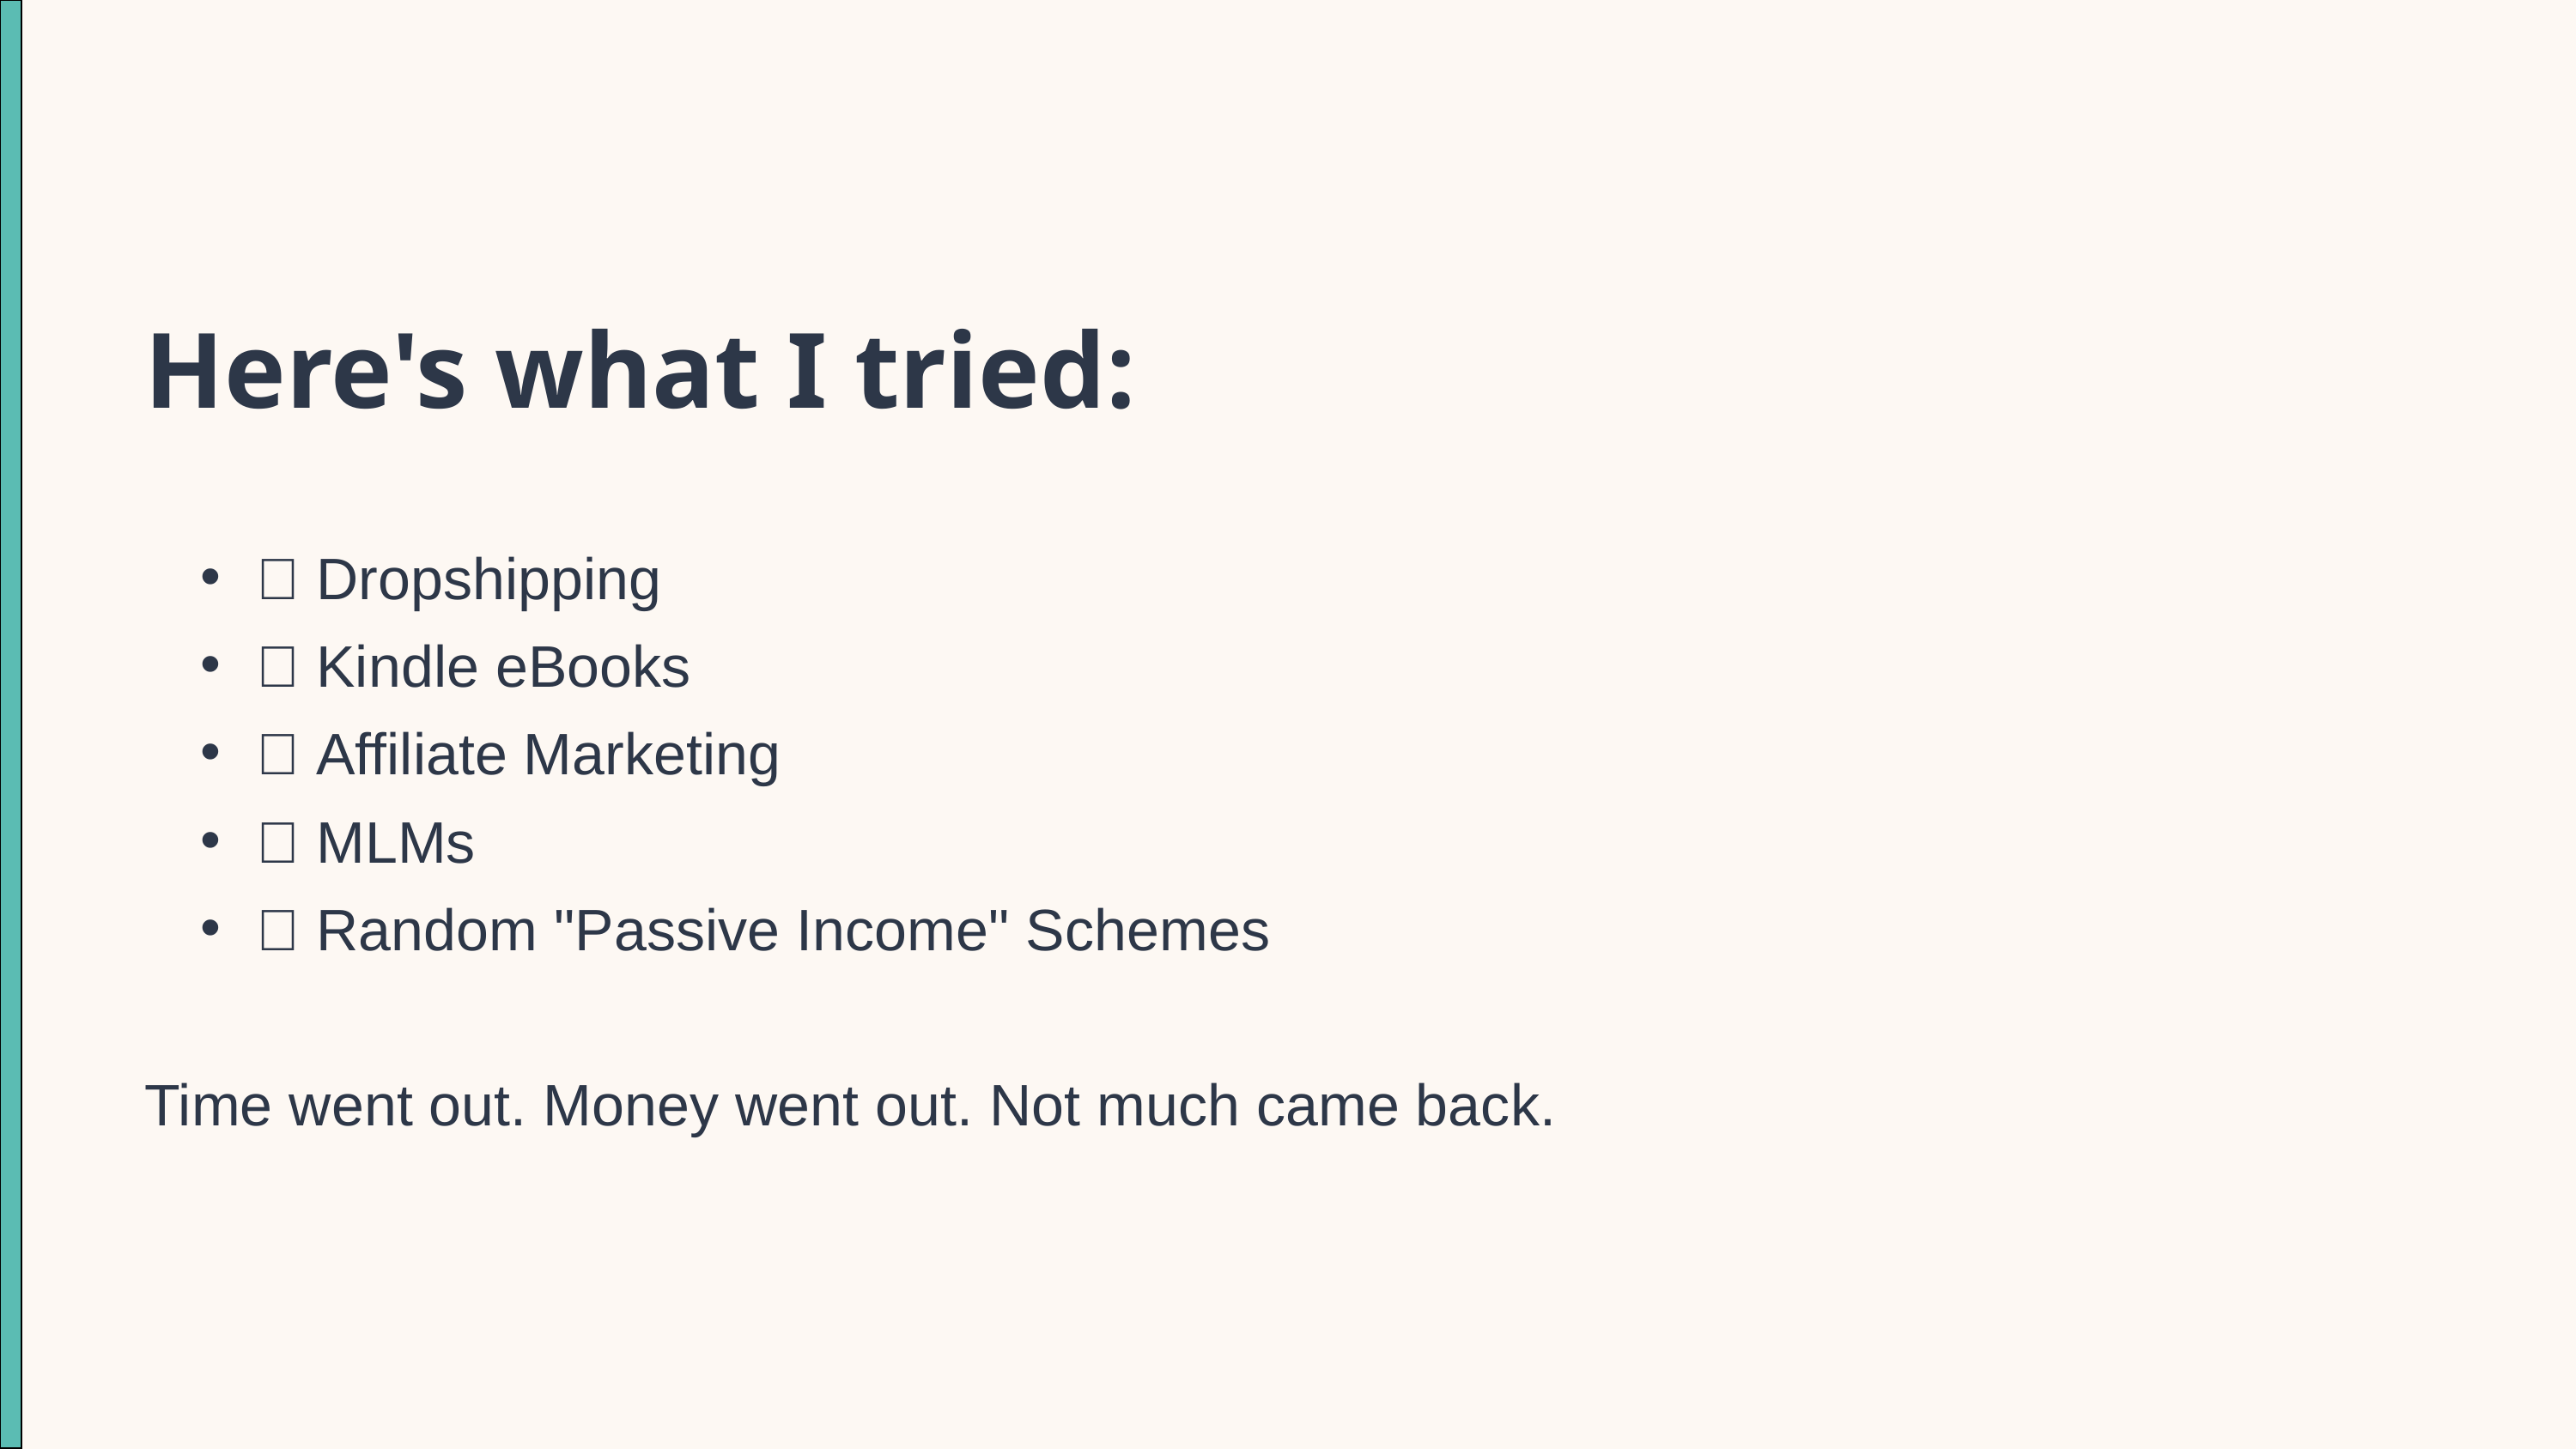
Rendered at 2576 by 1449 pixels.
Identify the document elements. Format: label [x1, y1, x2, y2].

text_box [0, 0, 22, 1449]
text_box [144, 314, 1616, 1134]
